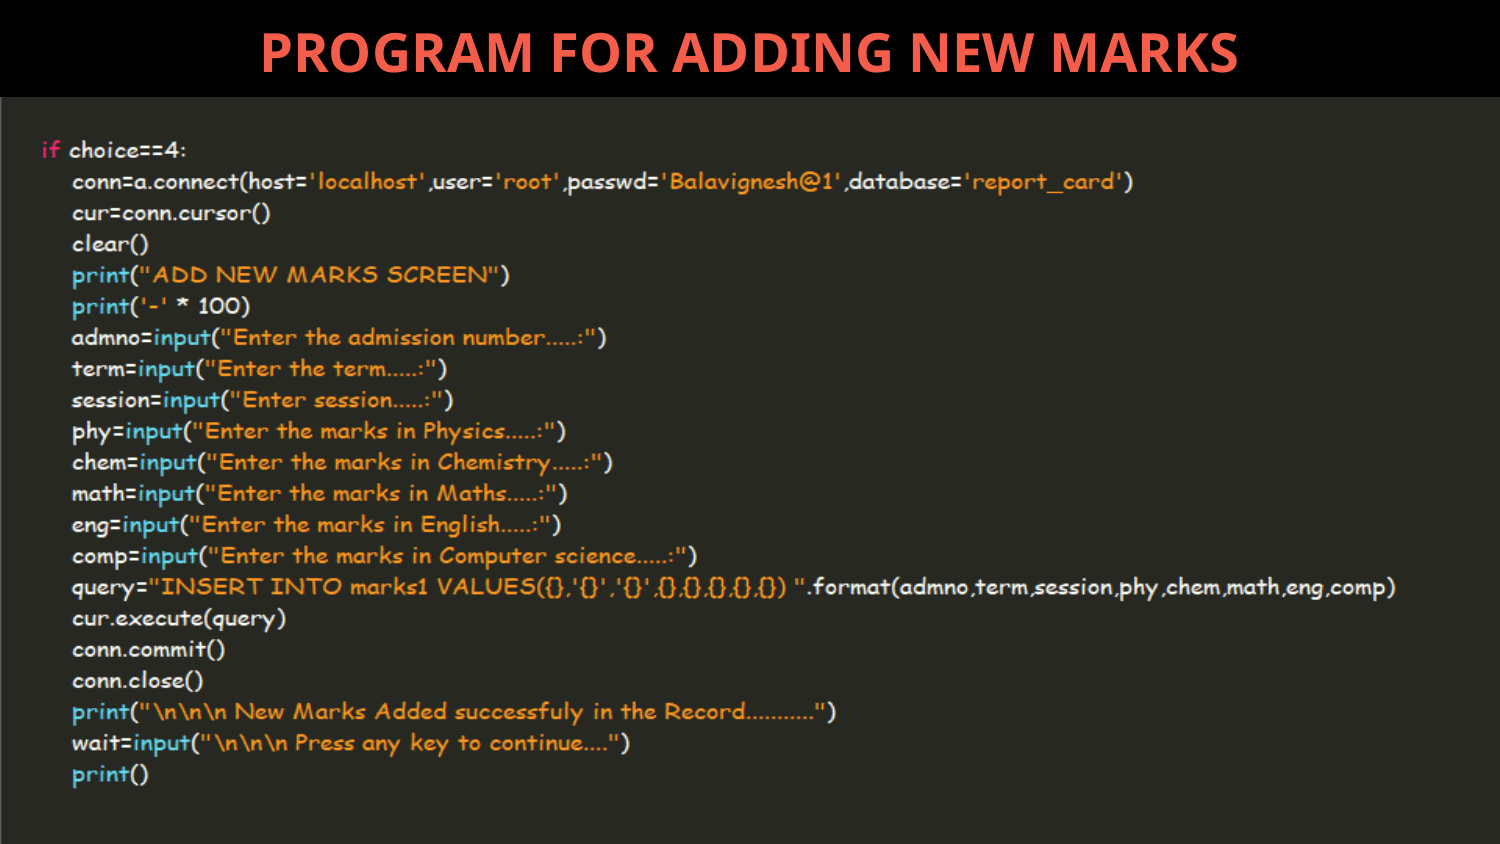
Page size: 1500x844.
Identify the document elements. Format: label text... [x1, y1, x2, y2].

title PROGRAM FOR ADDING NEW MARKS [0, 0, 1500, 97]
picture [0, 97, 1500, 844]
